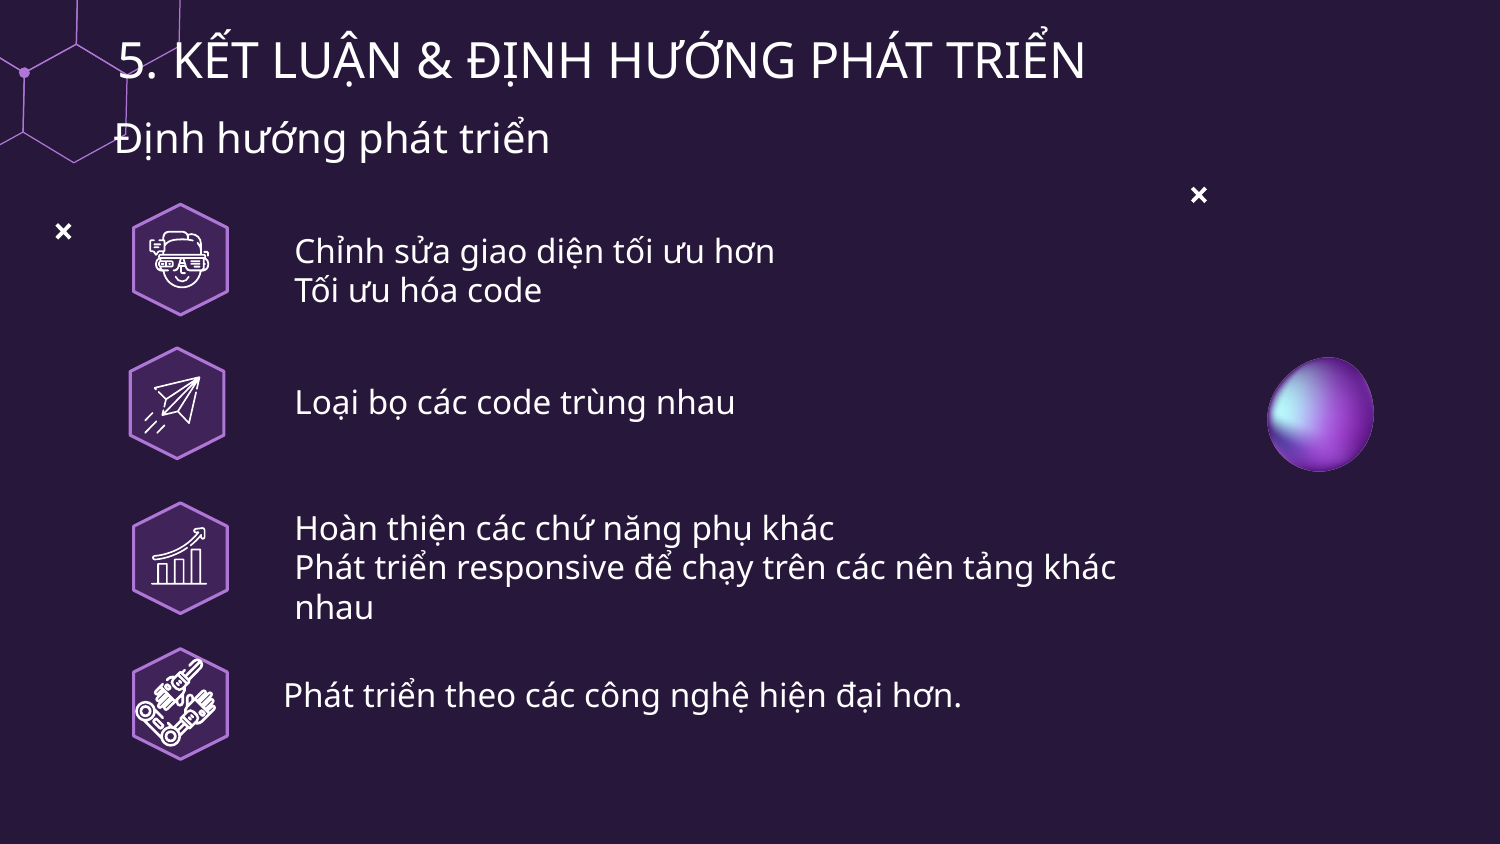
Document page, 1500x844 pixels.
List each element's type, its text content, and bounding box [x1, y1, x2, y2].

text_box [133, 204, 228, 315]
text_box [130, 348, 224, 459]
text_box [1191, 187, 1206, 202]
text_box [56, 224, 71, 239]
text_box Phát triển theo các công nghệ hiện đại hơn. [268, 658, 1062, 734]
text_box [150, 526, 208, 585]
text_box Chỉnh sửa giao diện tối ưu hơn Tối ưu hóa code [279, 214, 1074, 290]
text_box Hoàn thiện các chứ năng phụ khác Phát triển responsive để chạy trên các nên tảng khác nhau [279, 491, 1161, 649]
text_box [221, 668, 228, 740]
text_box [144, 375, 201, 434]
text_box [165, 648, 195, 656]
text_box Định hướng phát triển [98, 73, 847, 177]
text_box [133, 502, 228, 614]
text_box Loại bọ các code trùng nhau [279, 366, 1074, 442]
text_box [134, 658, 217, 747]
picture [1244, 335, 1401, 494]
text_box [171, 755, 190, 760]
text_box 5. KẾT LUẬN & ĐỊNH HƯỚNG PHÁT TRIỂN [102, 0, 1500, 103]
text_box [149, 230, 210, 289]
